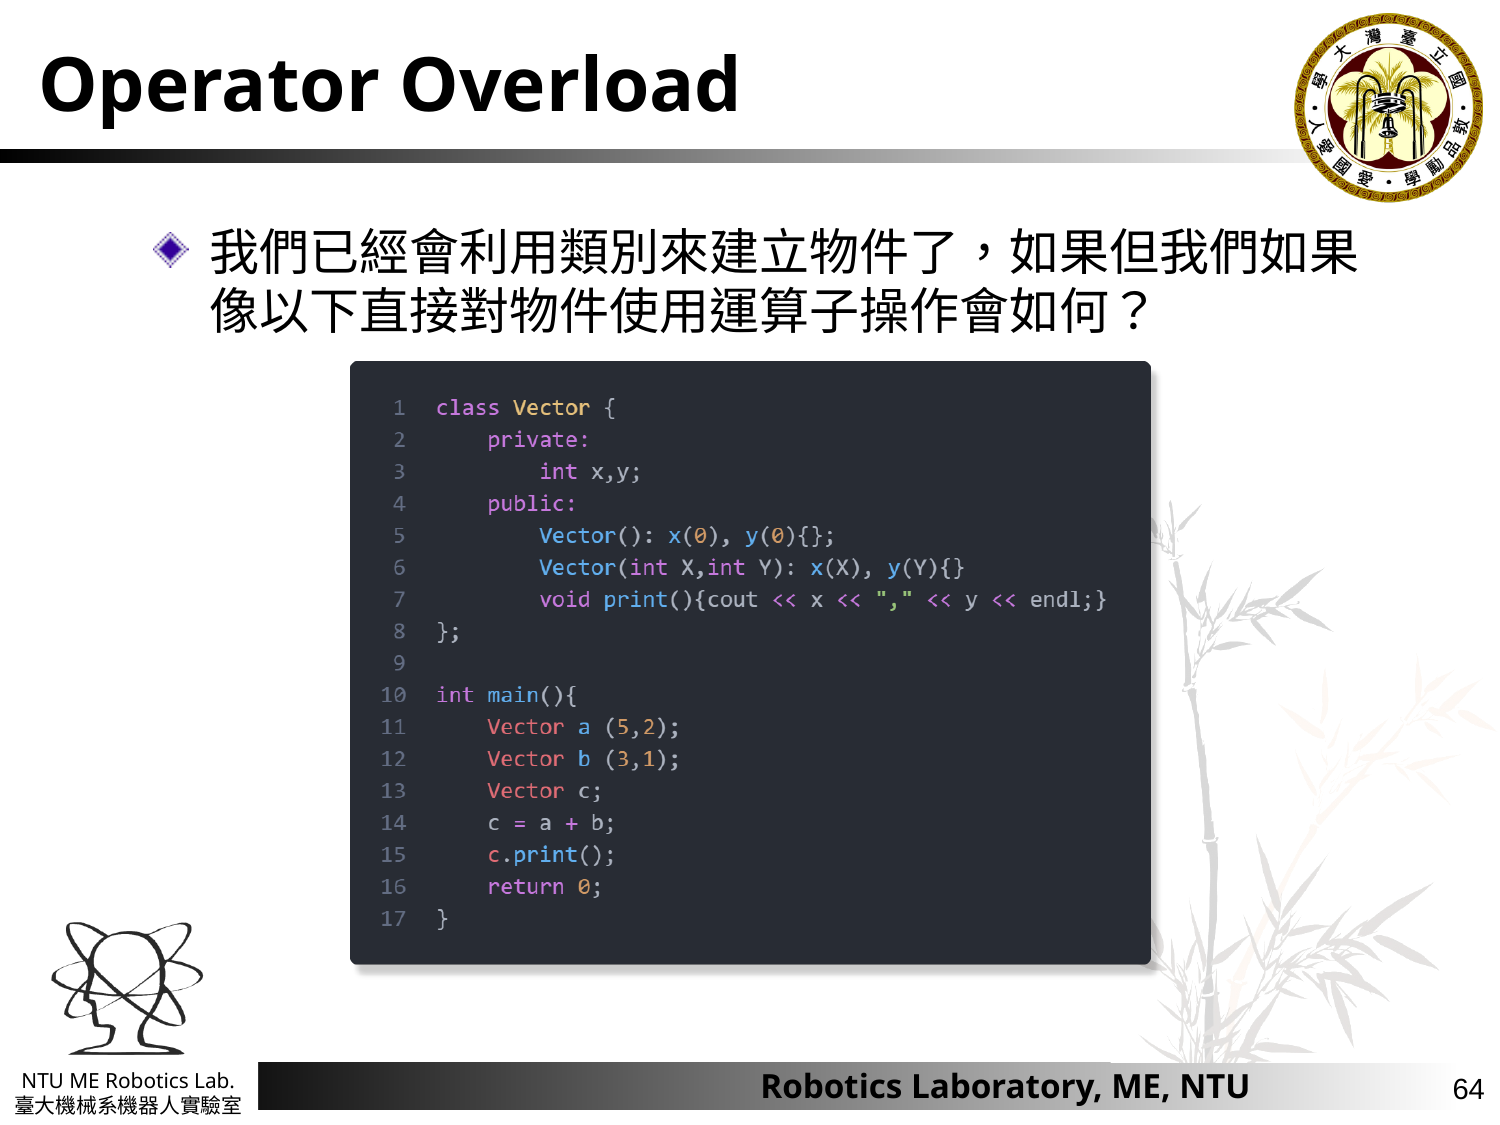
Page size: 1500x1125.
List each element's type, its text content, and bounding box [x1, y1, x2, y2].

list 我們已經會利用類別來建立物件了，如果但我們如果像以下直接對物件使用運算子操作會如何？ [138, 212, 1397, 981]
picture [328, 339, 1172, 986]
slide_number 64 [1149, 1062, 1500, 1125]
picture [153, 232, 189, 268]
title Operator Overload [22, 12, 1206, 151]
picture [51, 918, 205, 1060]
picture [1293, 13, 1483, 203]
